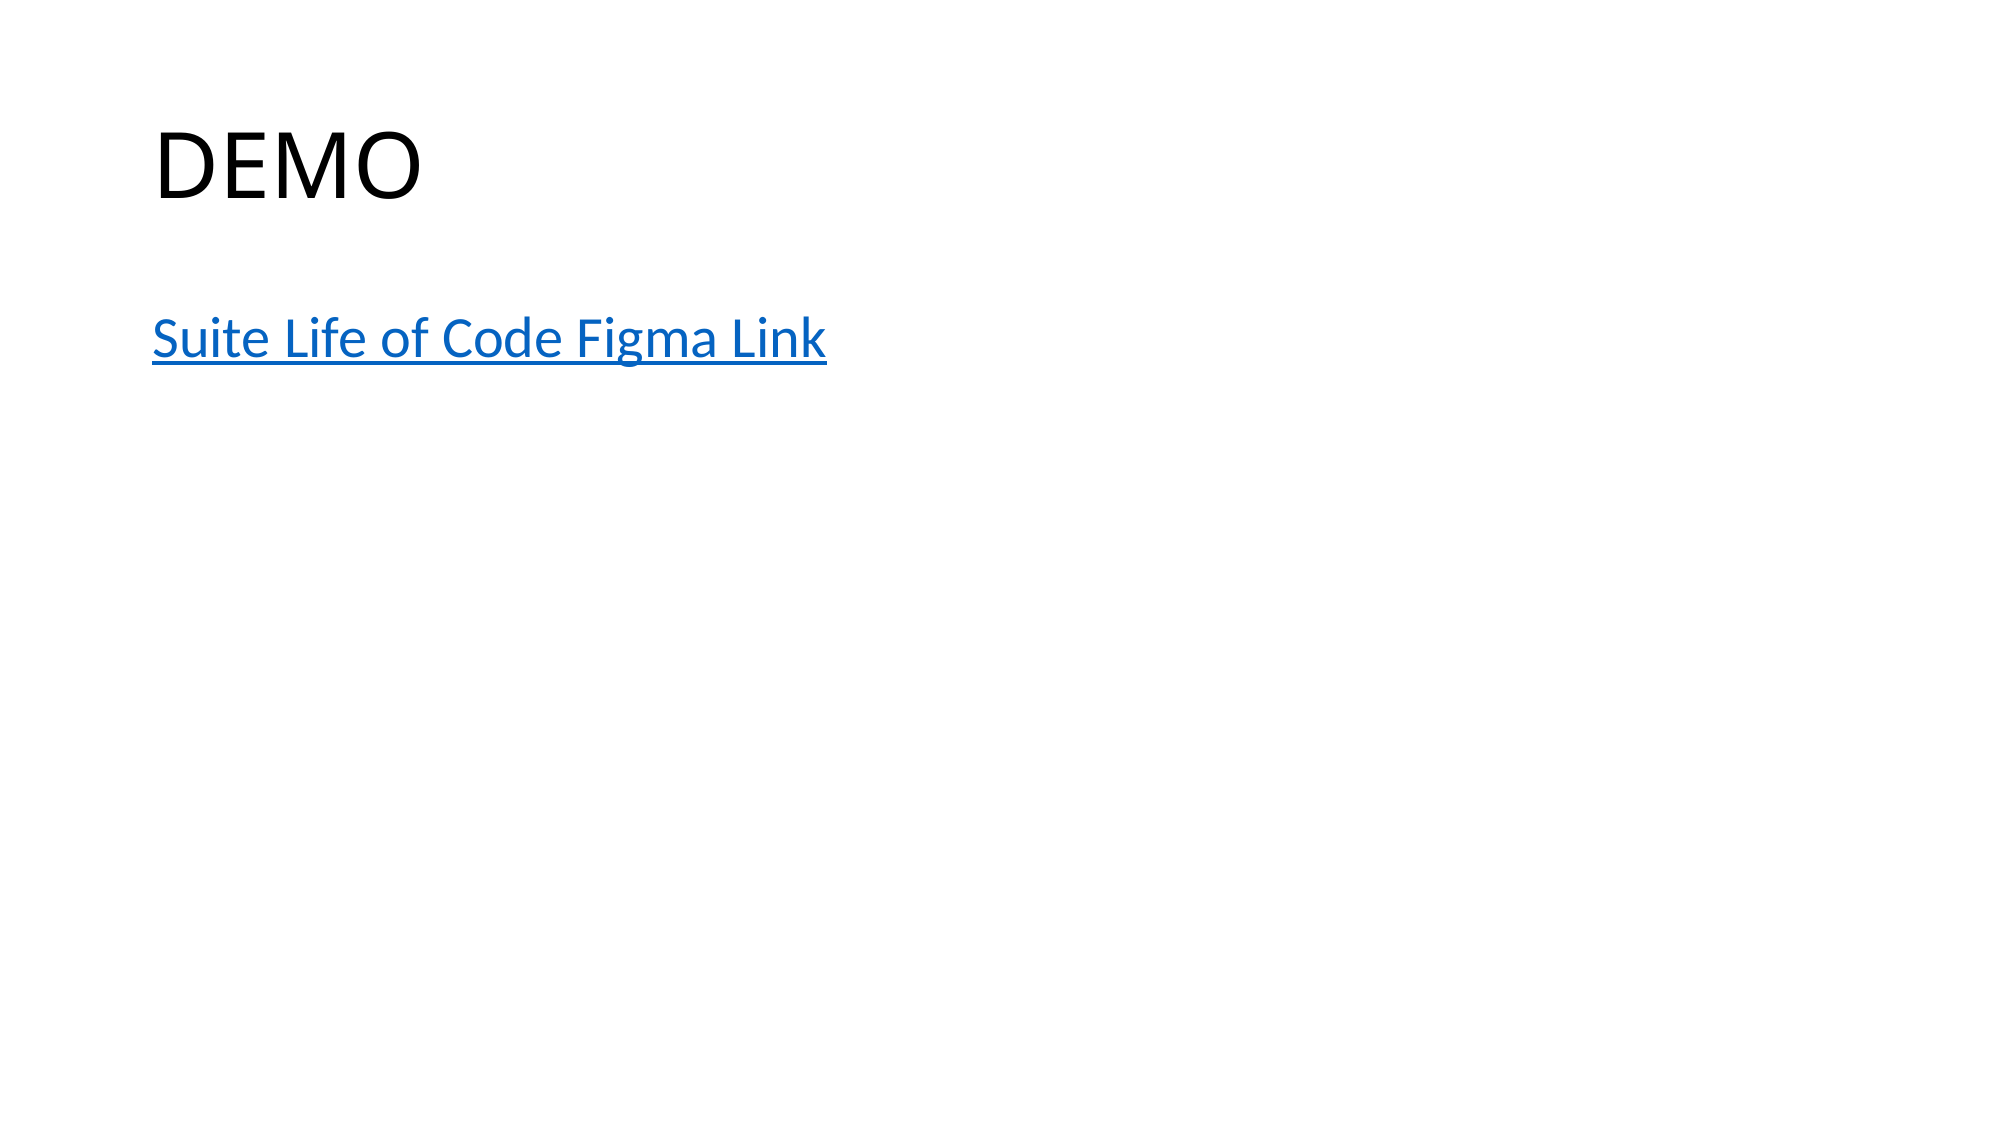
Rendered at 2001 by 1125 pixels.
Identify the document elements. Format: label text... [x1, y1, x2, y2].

title DEMO [137, 59, 1863, 278]
list Suite Life of Code Figma Link [137, 299, 1863, 1014]
